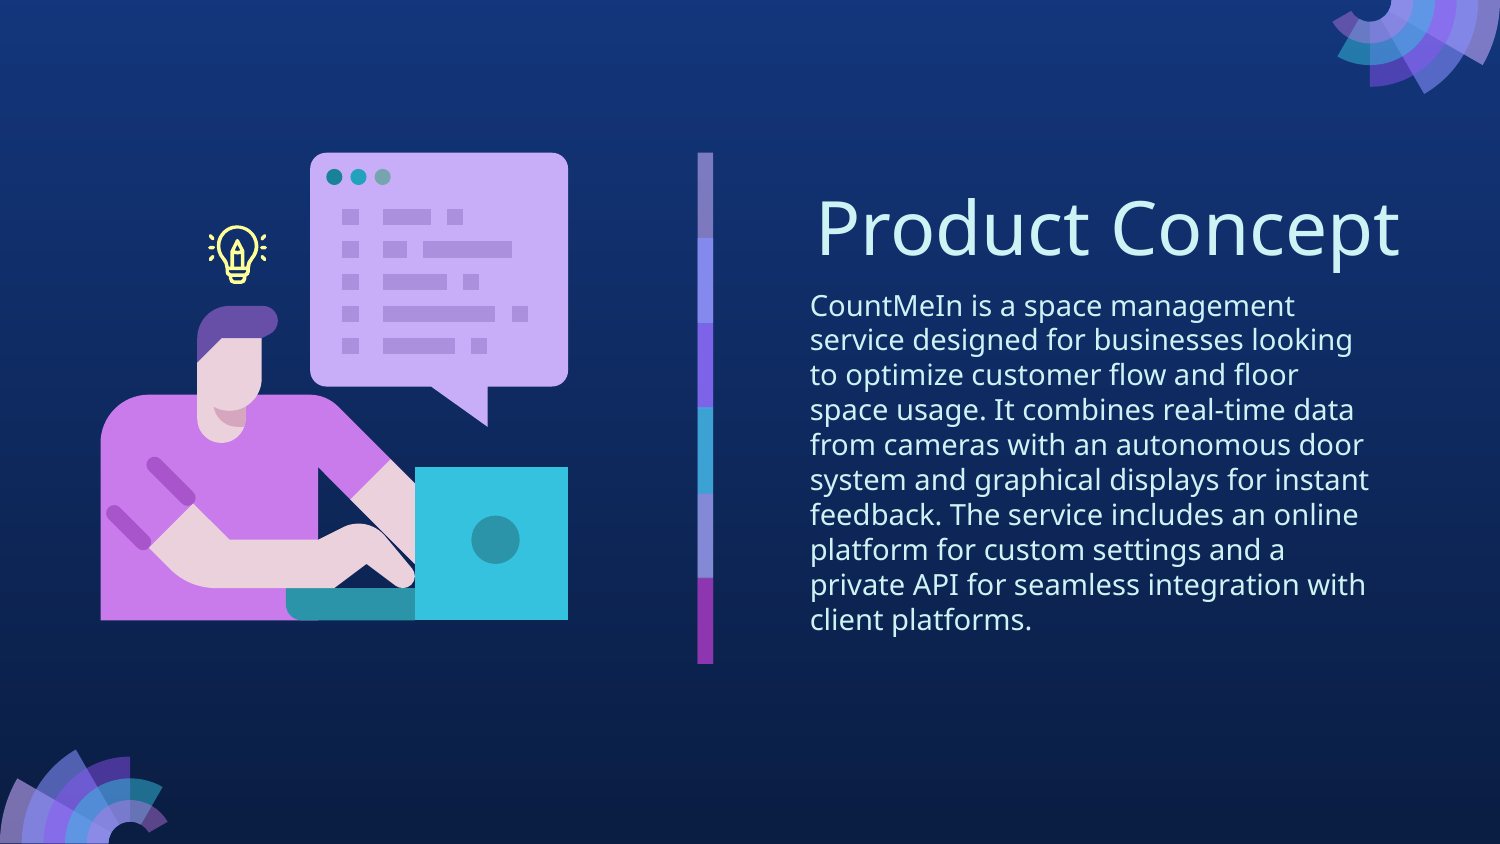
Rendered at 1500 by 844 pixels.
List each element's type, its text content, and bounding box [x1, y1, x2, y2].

list CountMeIn is a space management service designed for businesses looking to optimize customer flow and floor space usage. It combines real-time data from cameras with an autonomous door system and graphical displays for instant feedback. The service includes an online platform for custom settings and a private API for seamless integration with client platforms. [794, 271, 1389, 568]
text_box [100, 152, 569, 621]
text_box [697, 152, 714, 665]
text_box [1331, 0, 1500, 95]
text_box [207, 225, 268, 285]
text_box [0, 749, 168, 844]
title Product Concept [800, 125, 1435, 286]
